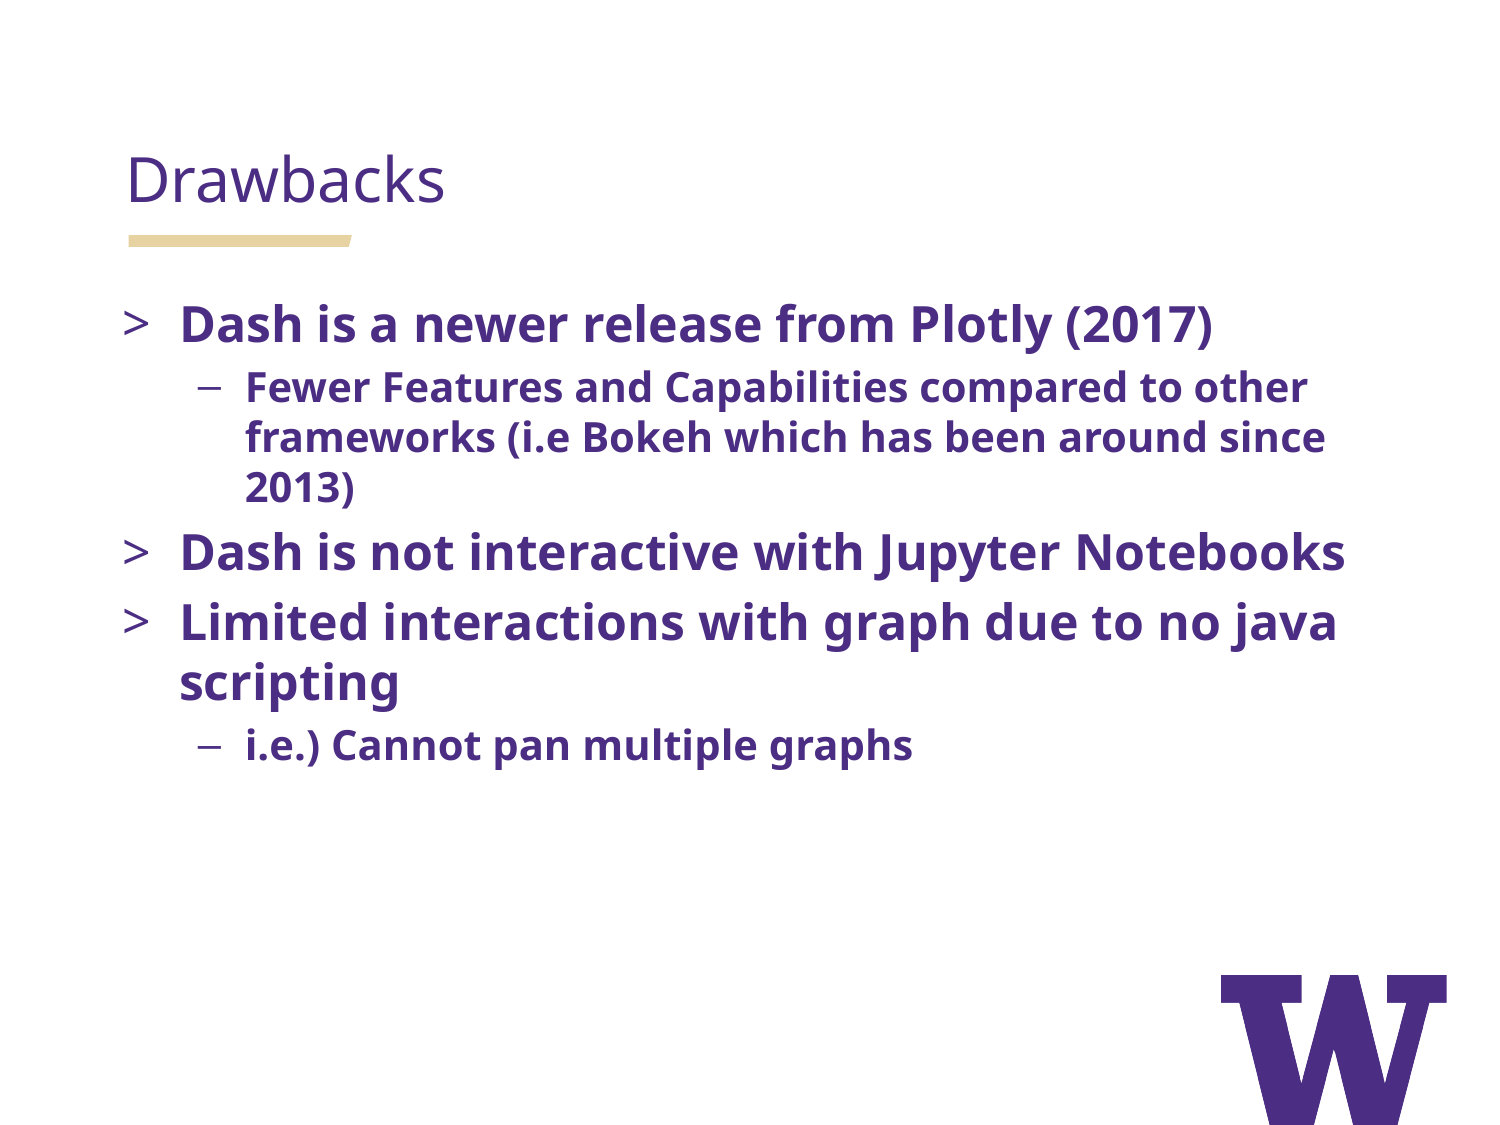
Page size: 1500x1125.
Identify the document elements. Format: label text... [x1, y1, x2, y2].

list Dash is a newer release from Plotly (2017) Fewer Features and Capabilities compared to other frameworks (i.e Bokeh which has been around since 2013) Dash is not interactive with Jupyter Notebooks Limited interactions with graph due to no java scripting i.e.) Cannot pan multiple graphs [108, 284, 1453, 944]
picture [1221, 975, 1447, 1125]
picture [128, 235, 352, 247]
list Drawbacks [110, 60, 1453, 224]
